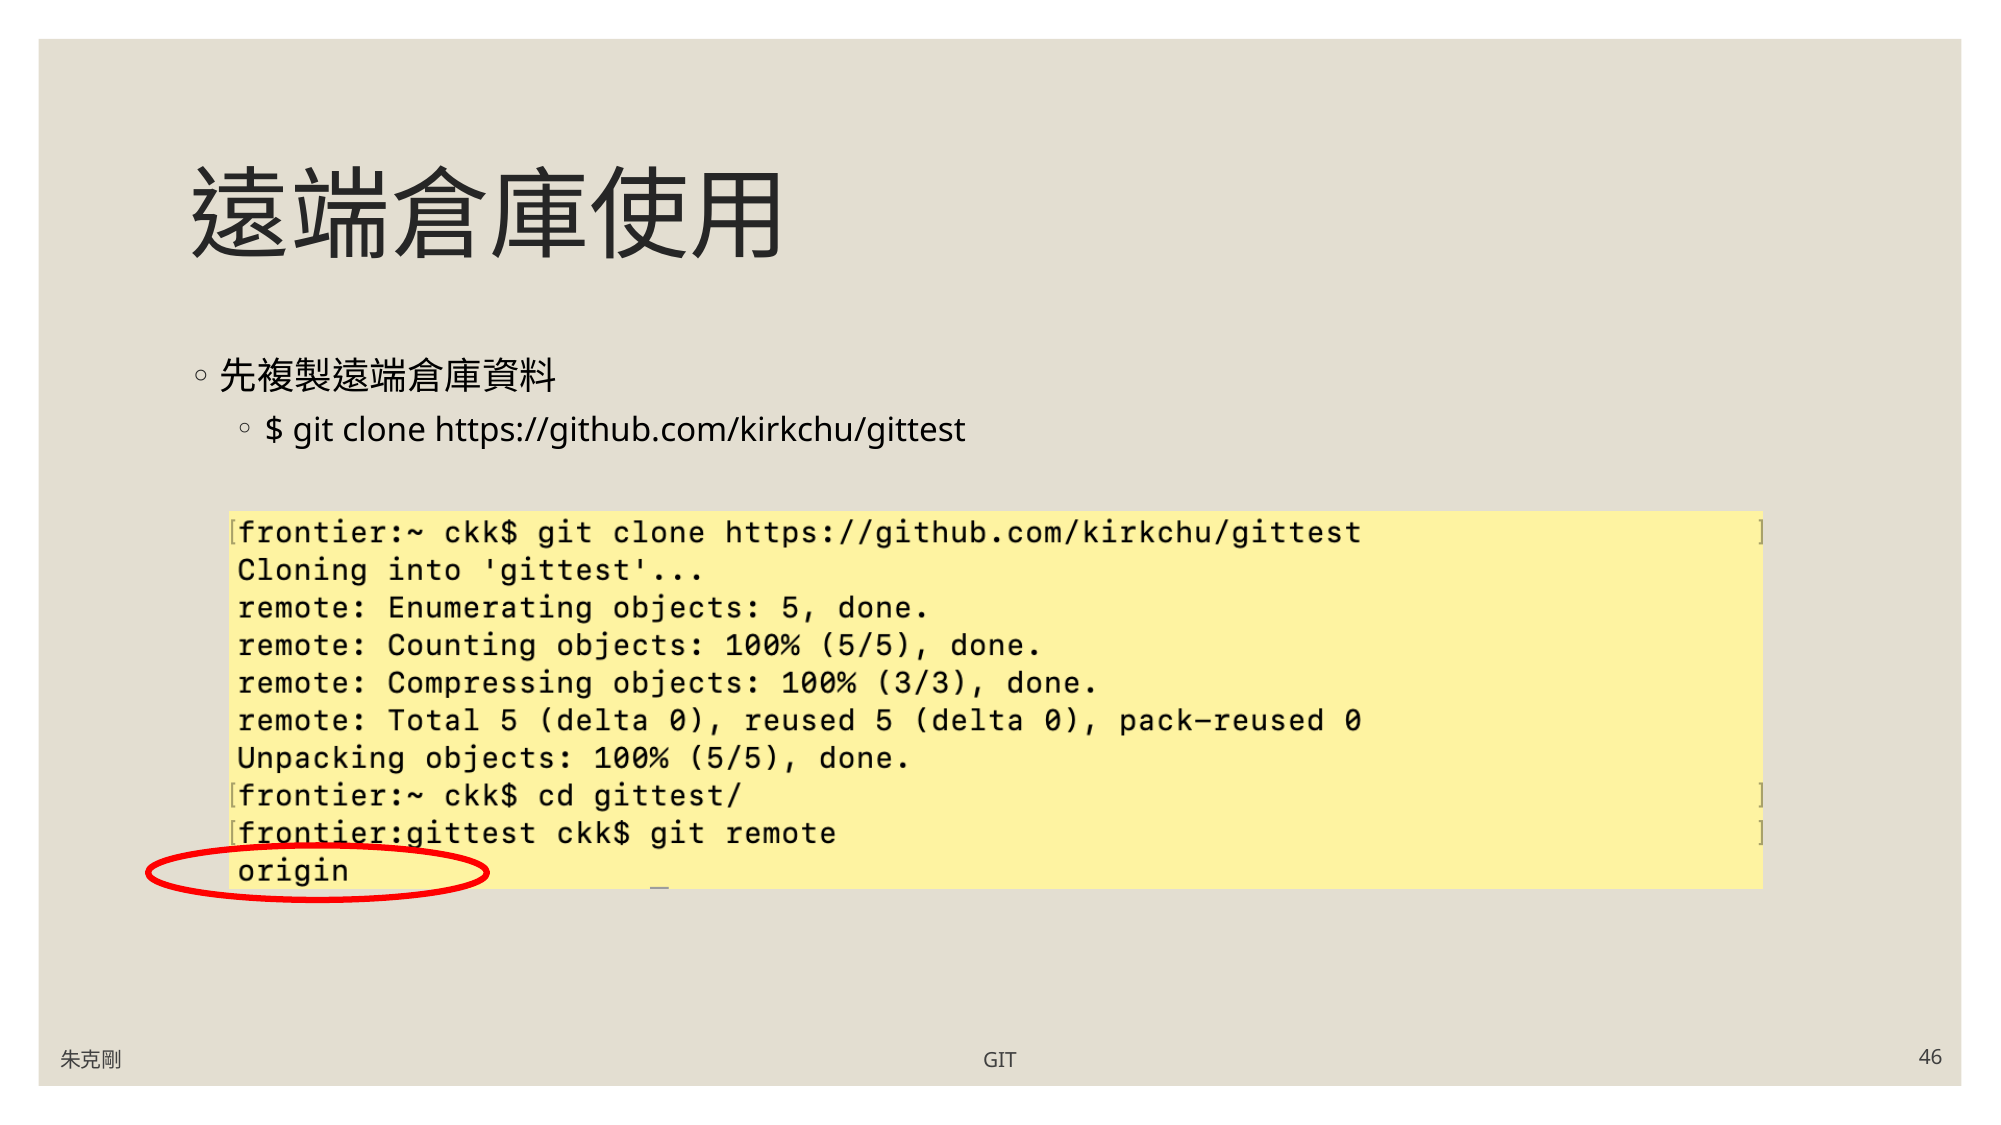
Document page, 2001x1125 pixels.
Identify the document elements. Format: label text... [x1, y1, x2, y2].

slide_number 朱克剛 [45, 1034, 495, 1080]
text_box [148, 511, 1763, 900]
slide_number 46 [1717, 1034, 1958, 1080]
title 遠端倉庫使用 [174, 105, 1825, 331]
footer GIT [572, 1034, 1428, 1080]
list 先複製遠端倉庫資料 $ git clone https://github.com/kirkchu/gittest [174, 345, 1825, 990]
